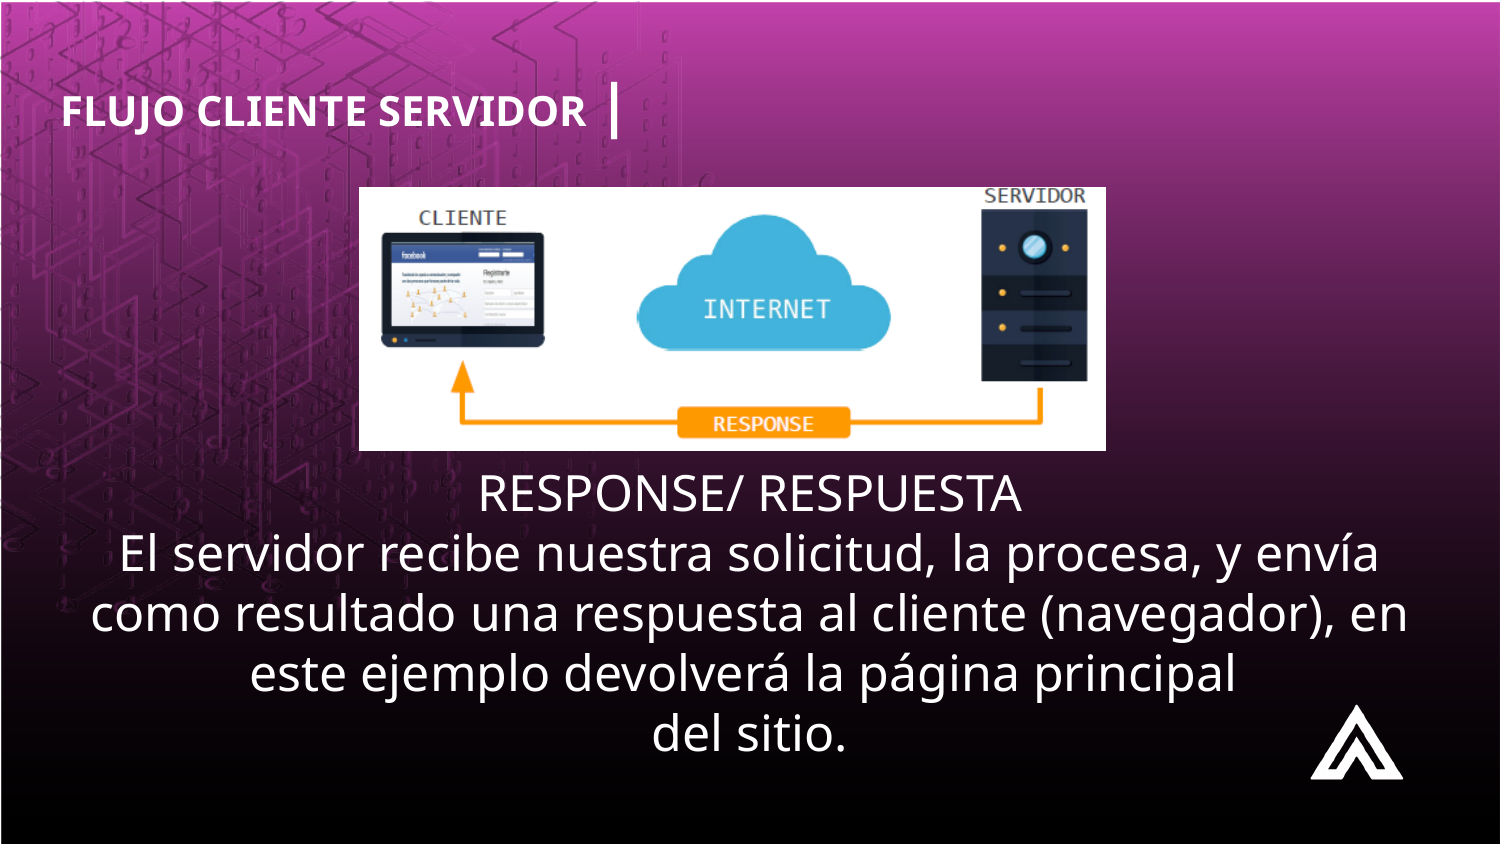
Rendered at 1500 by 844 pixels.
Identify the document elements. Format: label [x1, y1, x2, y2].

picture [1297, 692, 1407, 794]
picture [359, 186, 1106, 451]
text_box [0, 1, 1500, 844]
